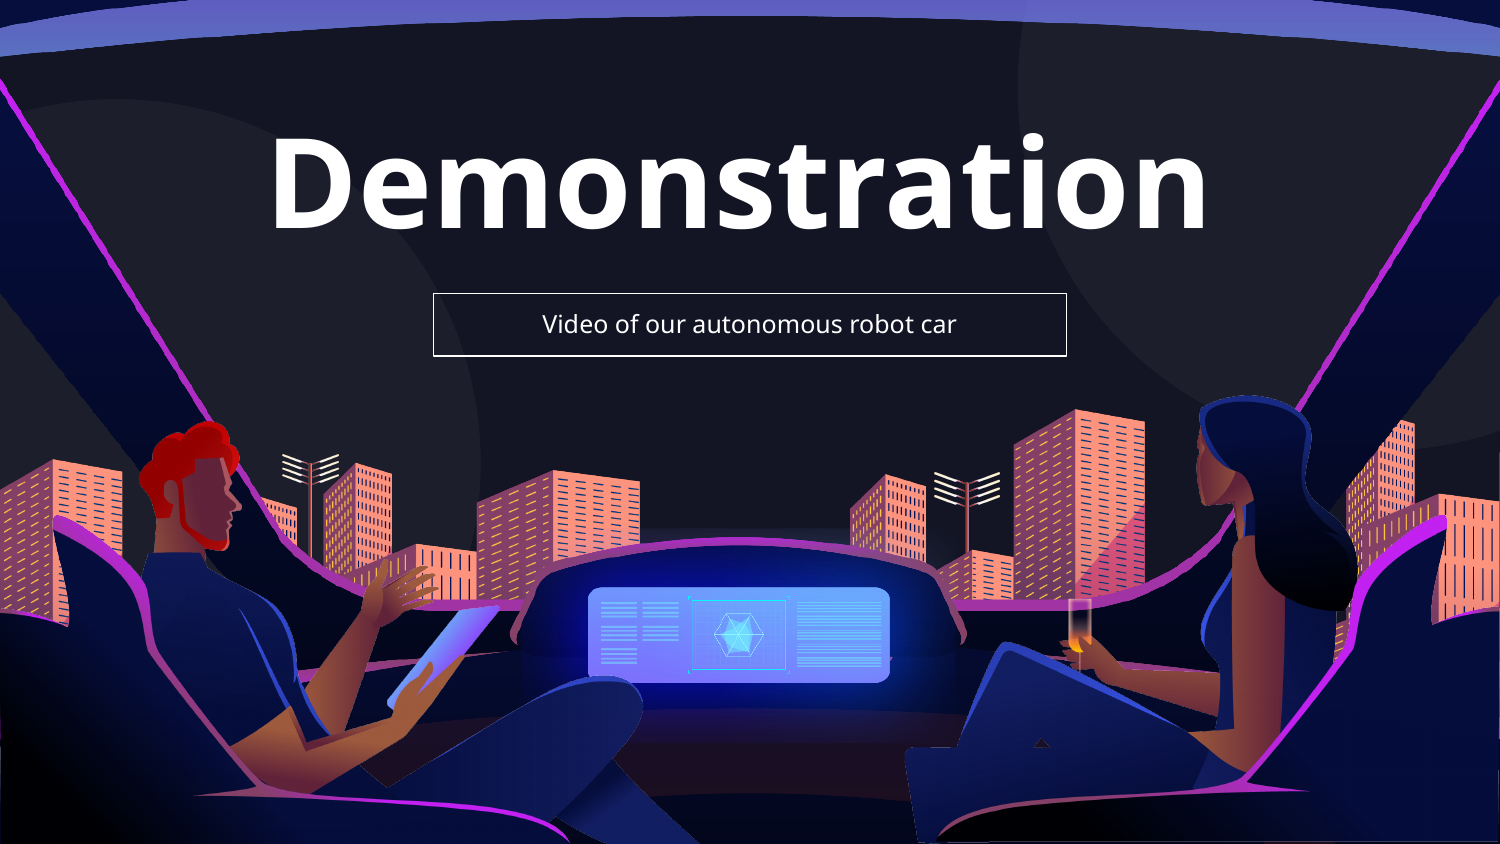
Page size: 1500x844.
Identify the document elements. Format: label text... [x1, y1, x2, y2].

subtitle Video of our autonomous robot car [433, 293, 1067, 357]
picture [0, 0, 1500, 844]
title Demonstration [123, 88, 1388, 269]
